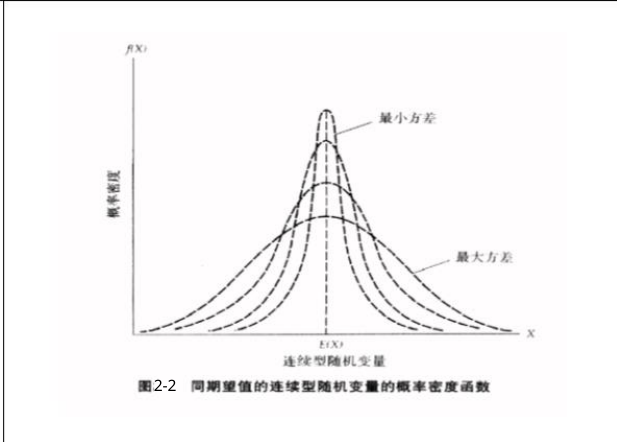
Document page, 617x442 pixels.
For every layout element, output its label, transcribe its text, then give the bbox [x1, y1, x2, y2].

text_box 2-2 [153, 377, 199, 395]
text_box [0, 0, 617, 442]
